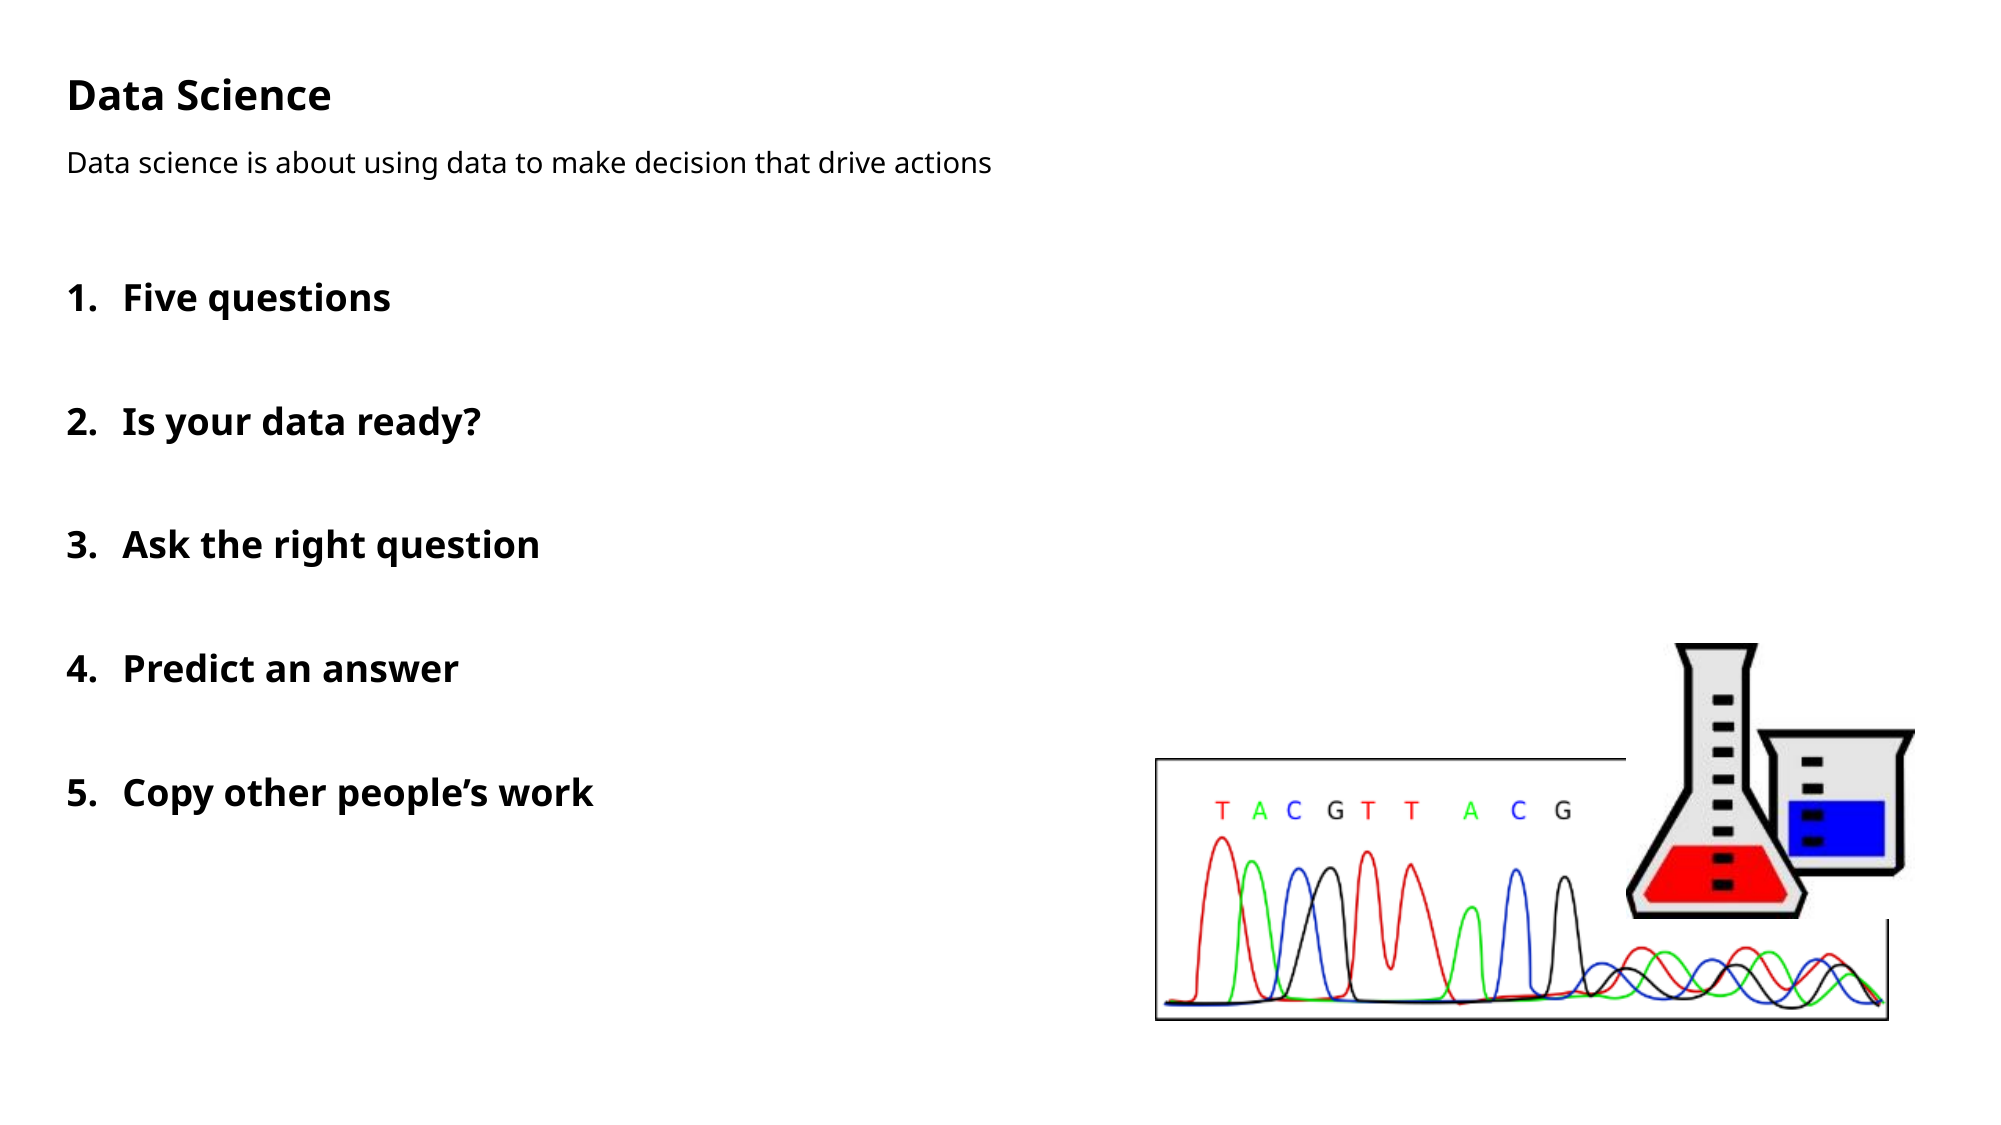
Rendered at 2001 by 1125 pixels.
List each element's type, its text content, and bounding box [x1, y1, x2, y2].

list Data science is about using data to make decision that drive actions [51, 128, 1949, 199]
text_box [1155, 643, 1915, 1021]
list Five questions Is your data ready? Ask the right question Predict an answer Copy other people’s work [51, 199, 1949, 1052]
title Data Science [51, 59, 1949, 128]
